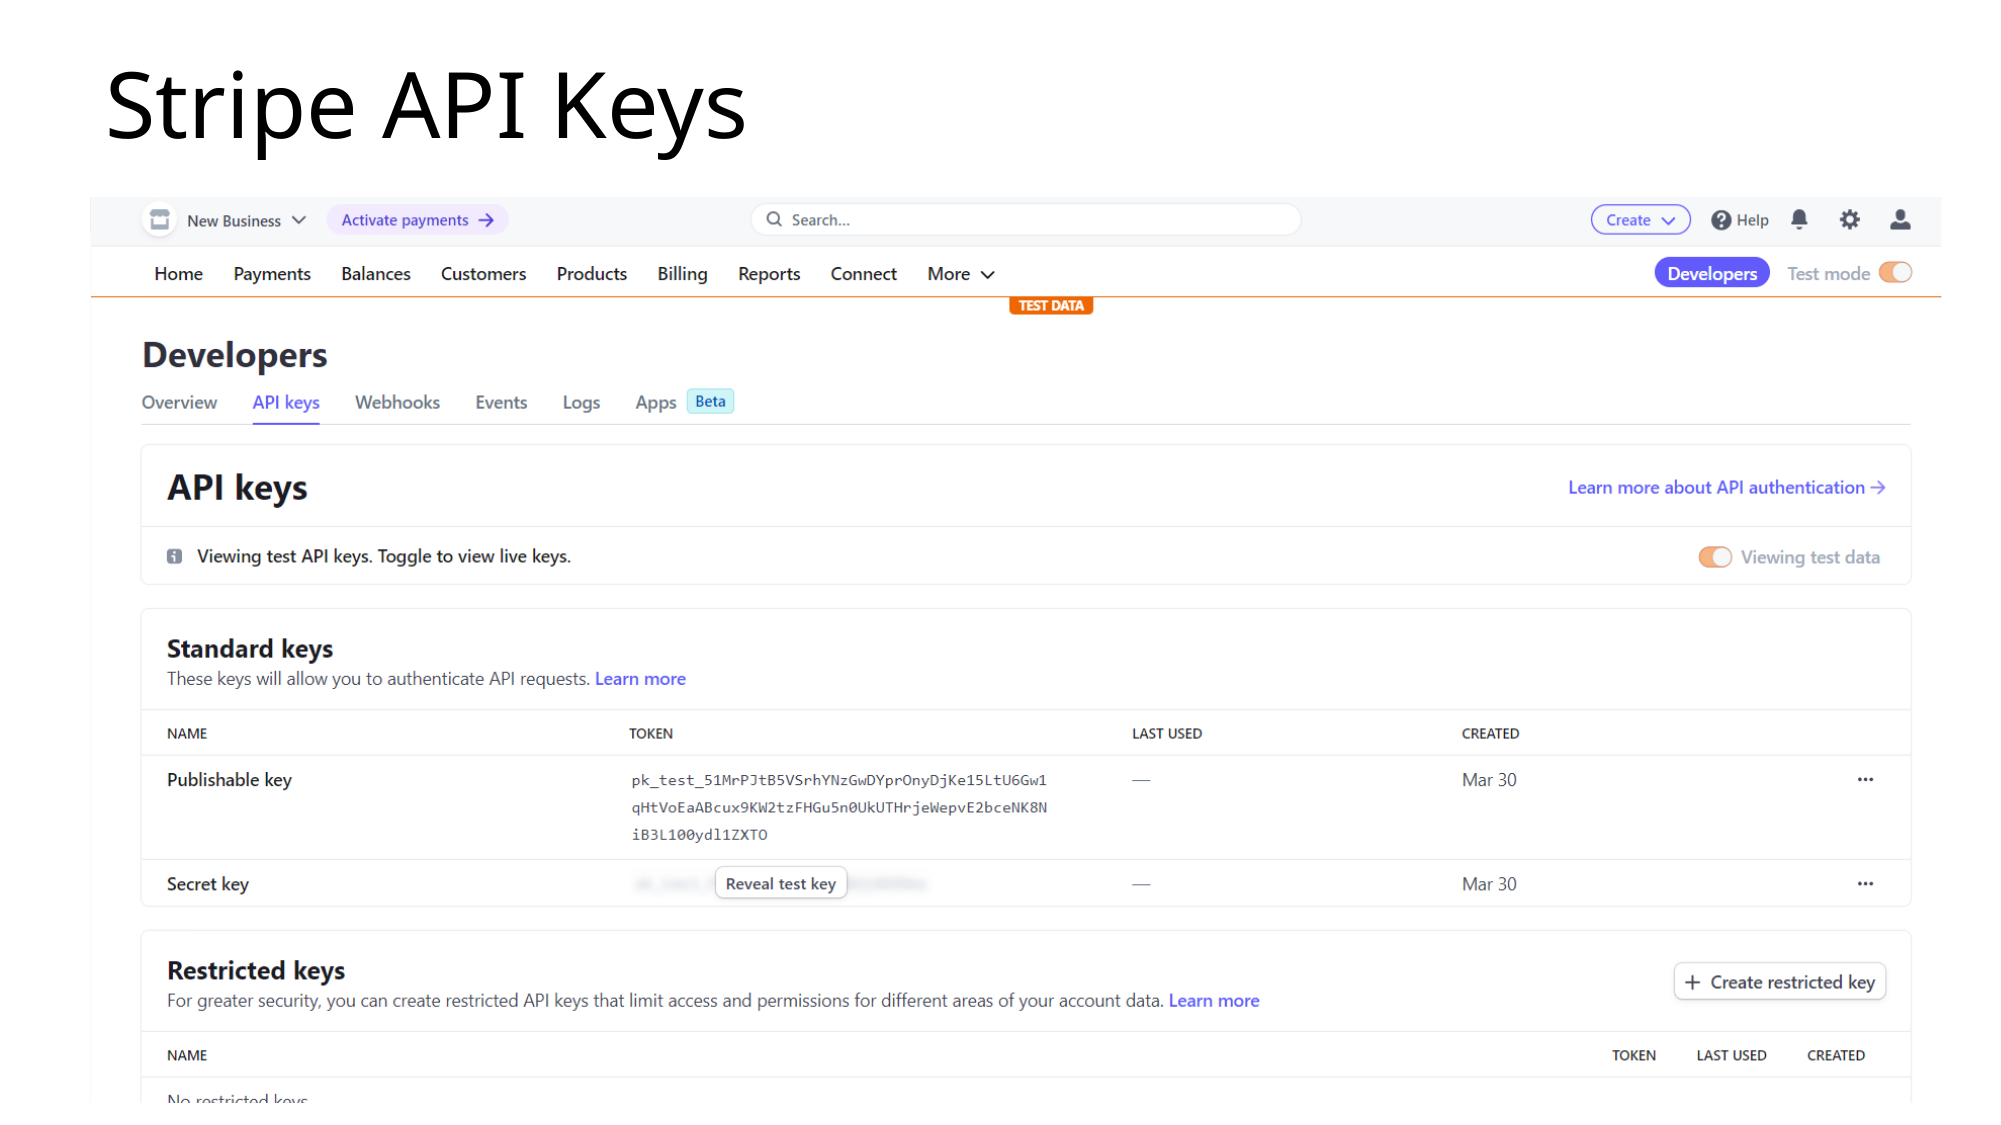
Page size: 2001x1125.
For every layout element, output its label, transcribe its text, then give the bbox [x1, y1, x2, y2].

picture [90, 197, 1942, 1103]
title Stripe API Keys [90, 0, 1816, 197]
